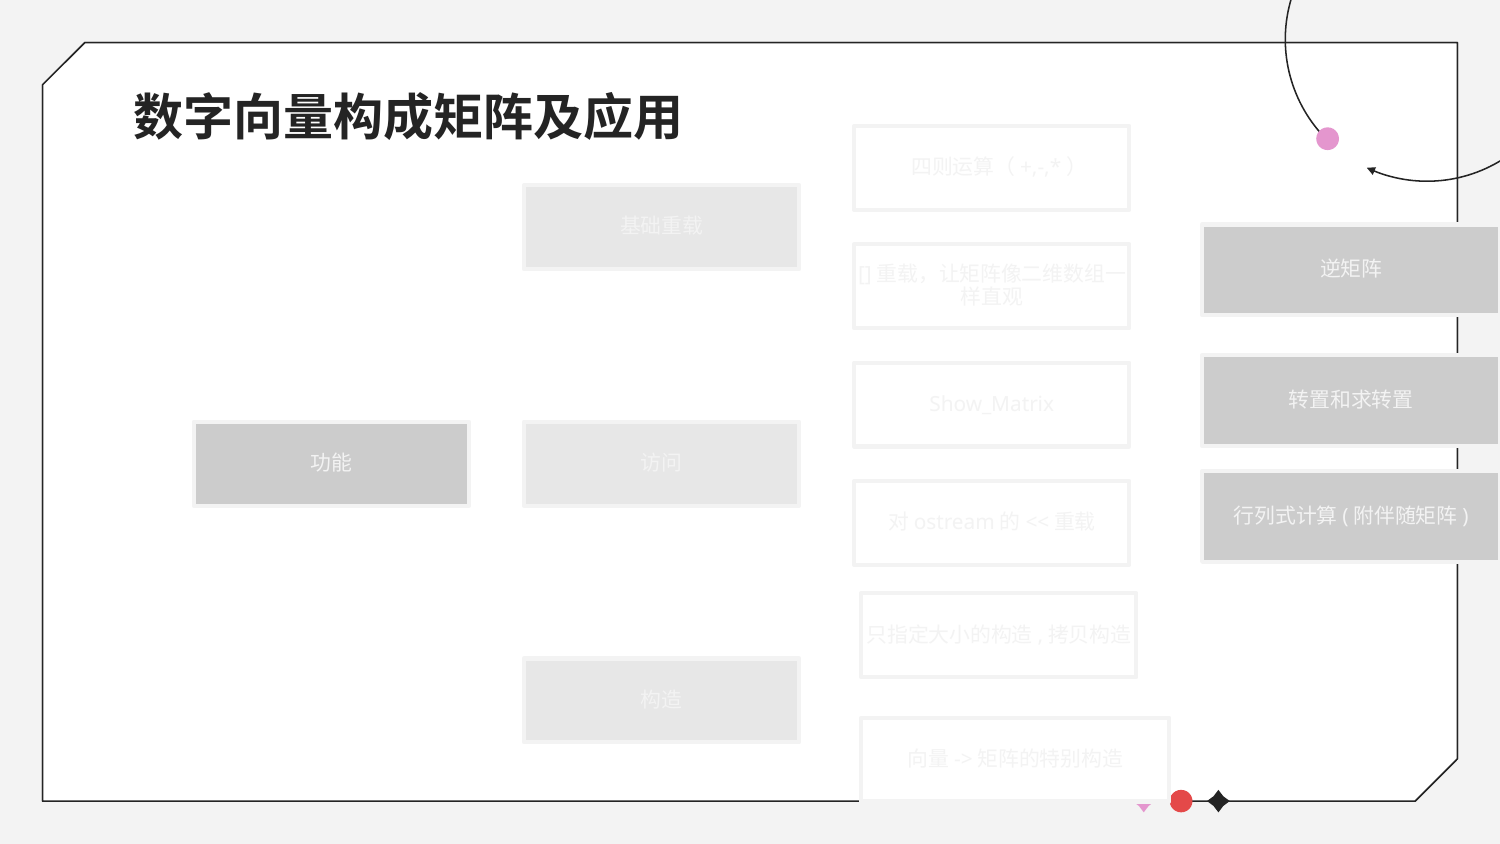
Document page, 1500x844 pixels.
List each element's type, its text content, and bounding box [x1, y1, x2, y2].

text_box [1201, 355, 1500, 447]
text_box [1201, 224, 1500, 316]
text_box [1201, 470, 1500, 563]
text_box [174, 125, 1182, 802]
title 数字向量构成矩阵及应用 [118, 70, 1382, 165]
